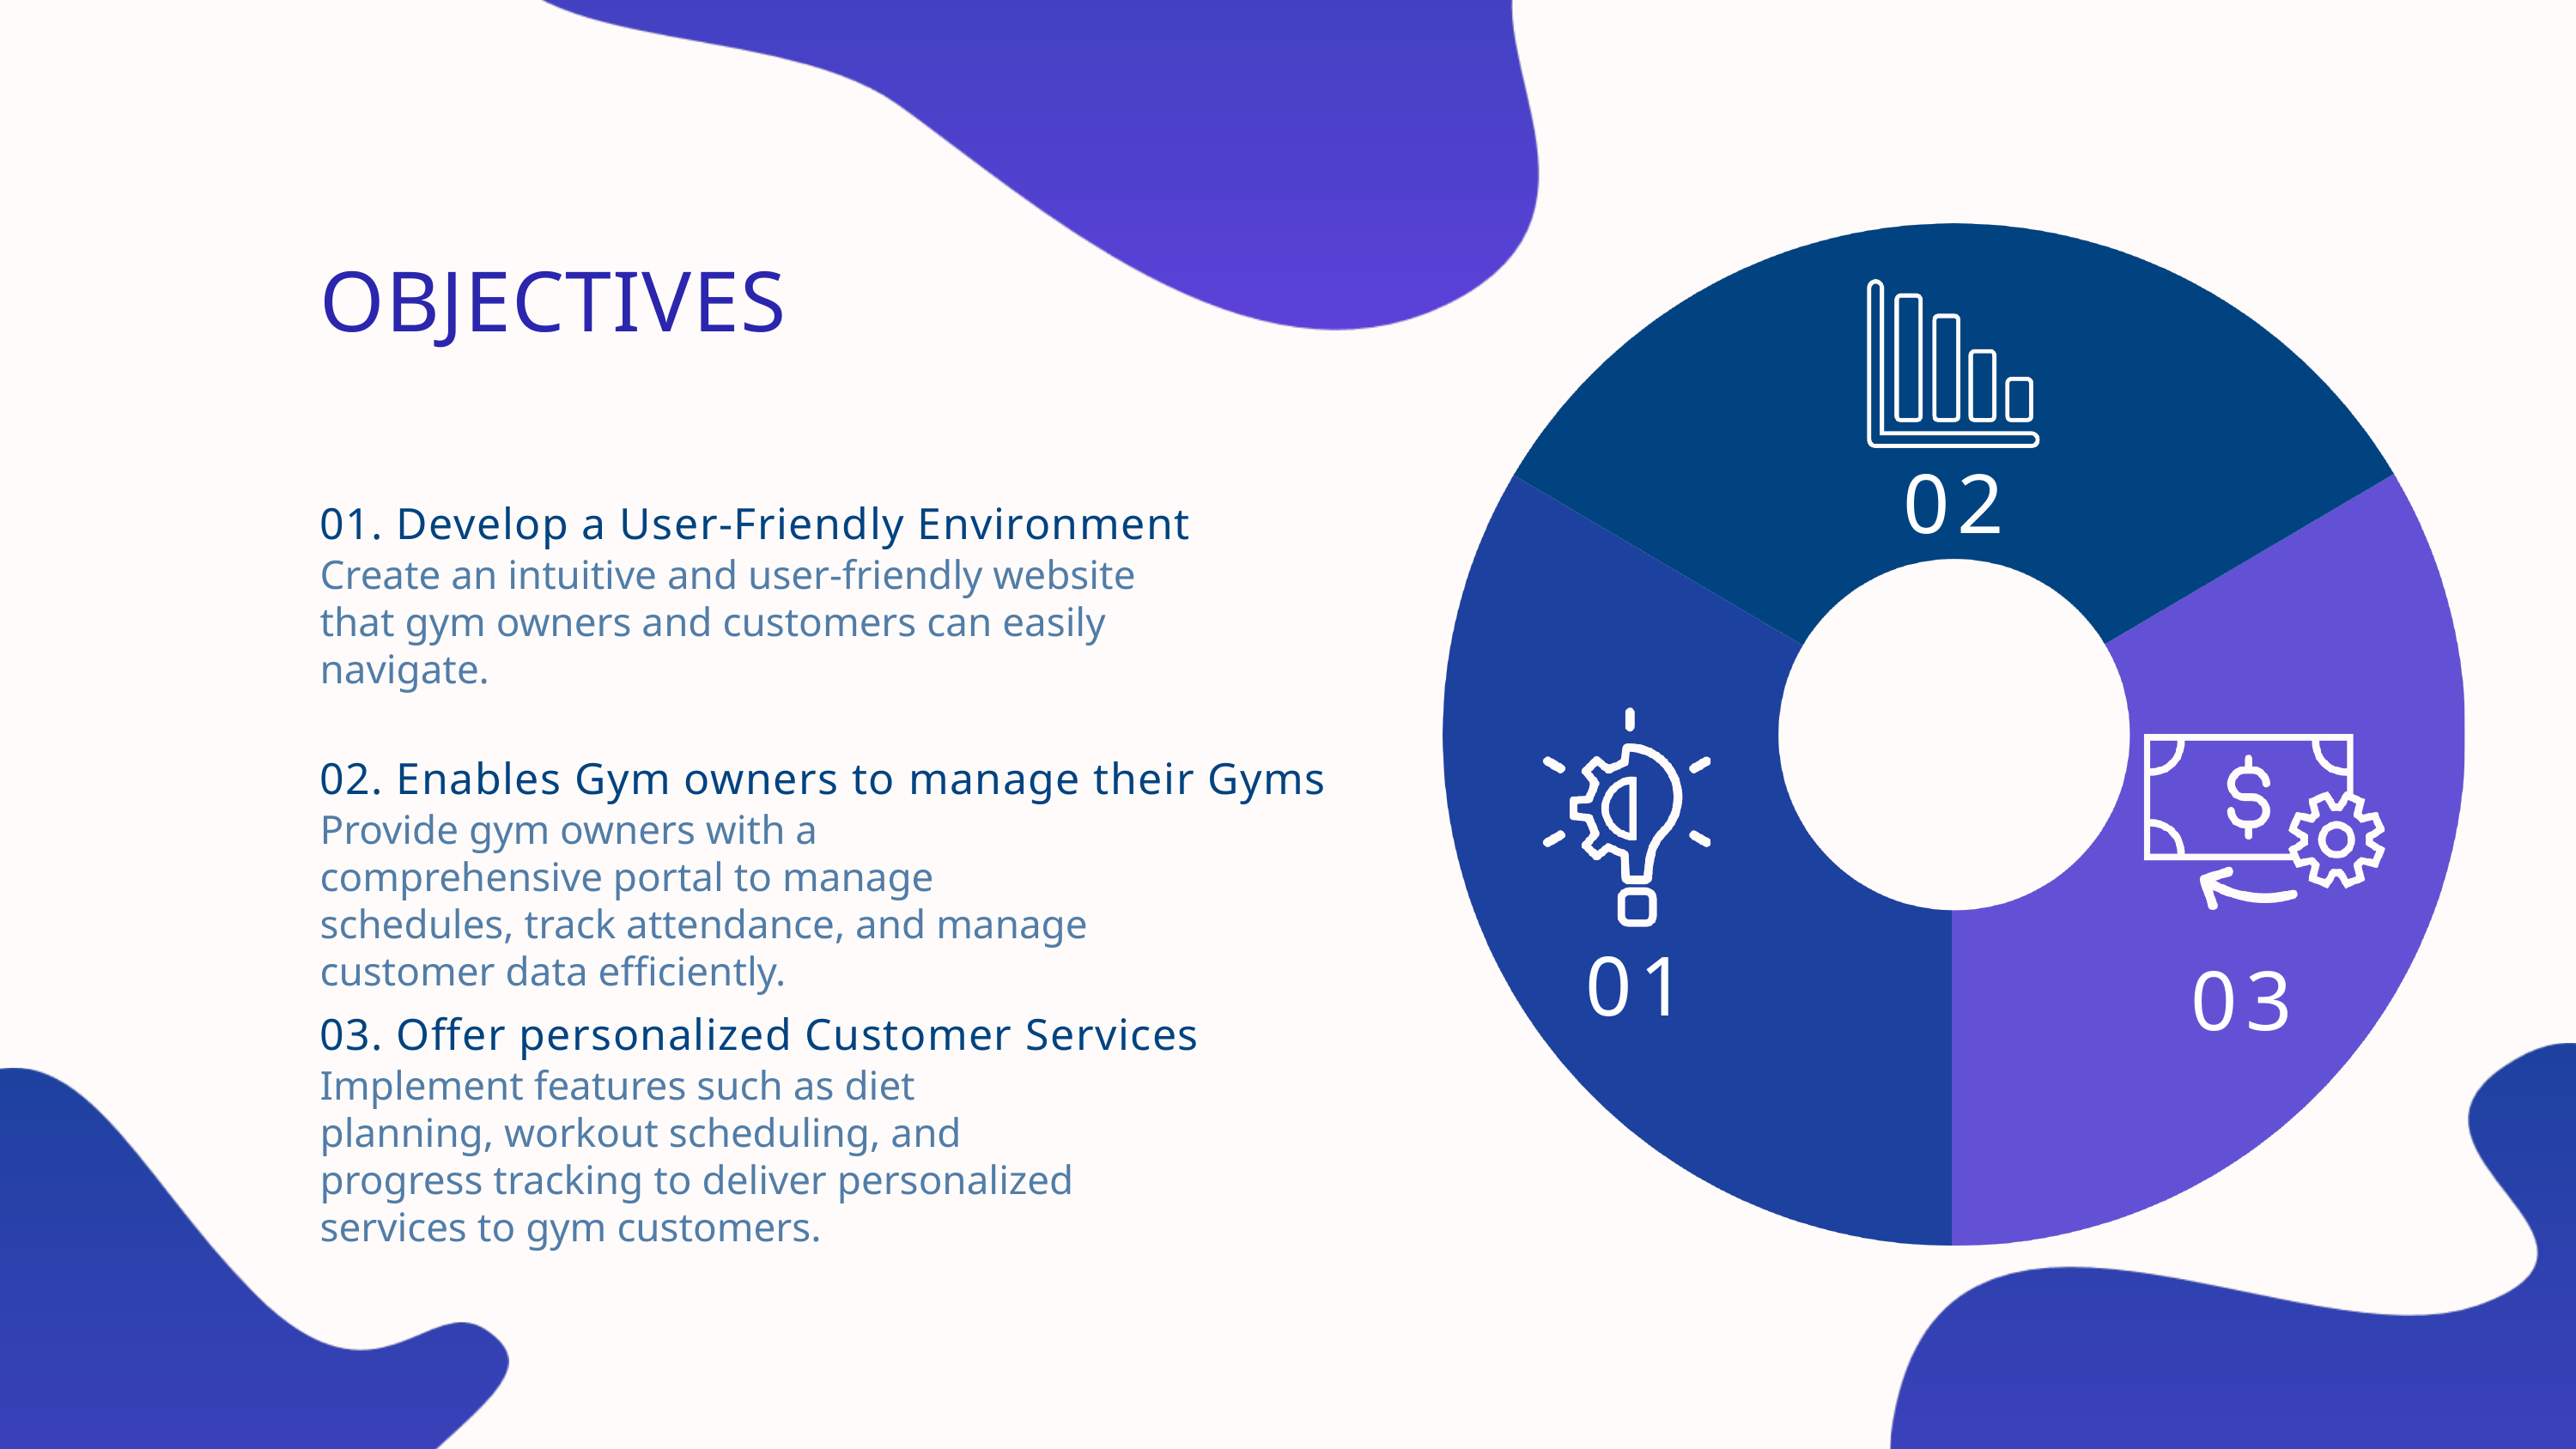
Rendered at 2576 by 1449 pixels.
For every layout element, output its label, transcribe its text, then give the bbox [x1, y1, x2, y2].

text_box 03 [2167, 934, 2317, 1043]
text_box 01. Develop a User-Friendly Environment [319, 479, 1760, 549]
text_box Implement features such as diet planning, workout scheduling, and progress tracking to deliver personalized services to gym customers. [319, 1060, 1096, 1250]
text_box [1542, 706, 1711, 927]
text_box 03. Offer personalized Customer Services [319, 990, 1304, 1059]
text_box Create an intuitive and user-friendly website that gym owners and customers can easily navigate. [319, 549, 1149, 692]
text_box [1442, 223, 2465, 1246]
text_box [486, 0, 1662, 330]
text_box Provide gym owners with a comprehensive portal to manage schedules, track attendance, and manage customer data efficiently. [319, 804, 1096, 990]
text_box [1890, 1043, 2576, 1449]
text_box 02. Enables Gym owners to manage their Gyms [319, 734, 1535, 803]
text_box 01 [1561, 919, 1711, 1033]
text_box OBJECTIVES [319, 232, 1025, 349]
text_box [1867, 279, 2040, 448]
text_box [2143, 734, 2385, 910]
text_box [0, 1068, 509, 1449]
text_box 02 [1879, 437, 2028, 550]
